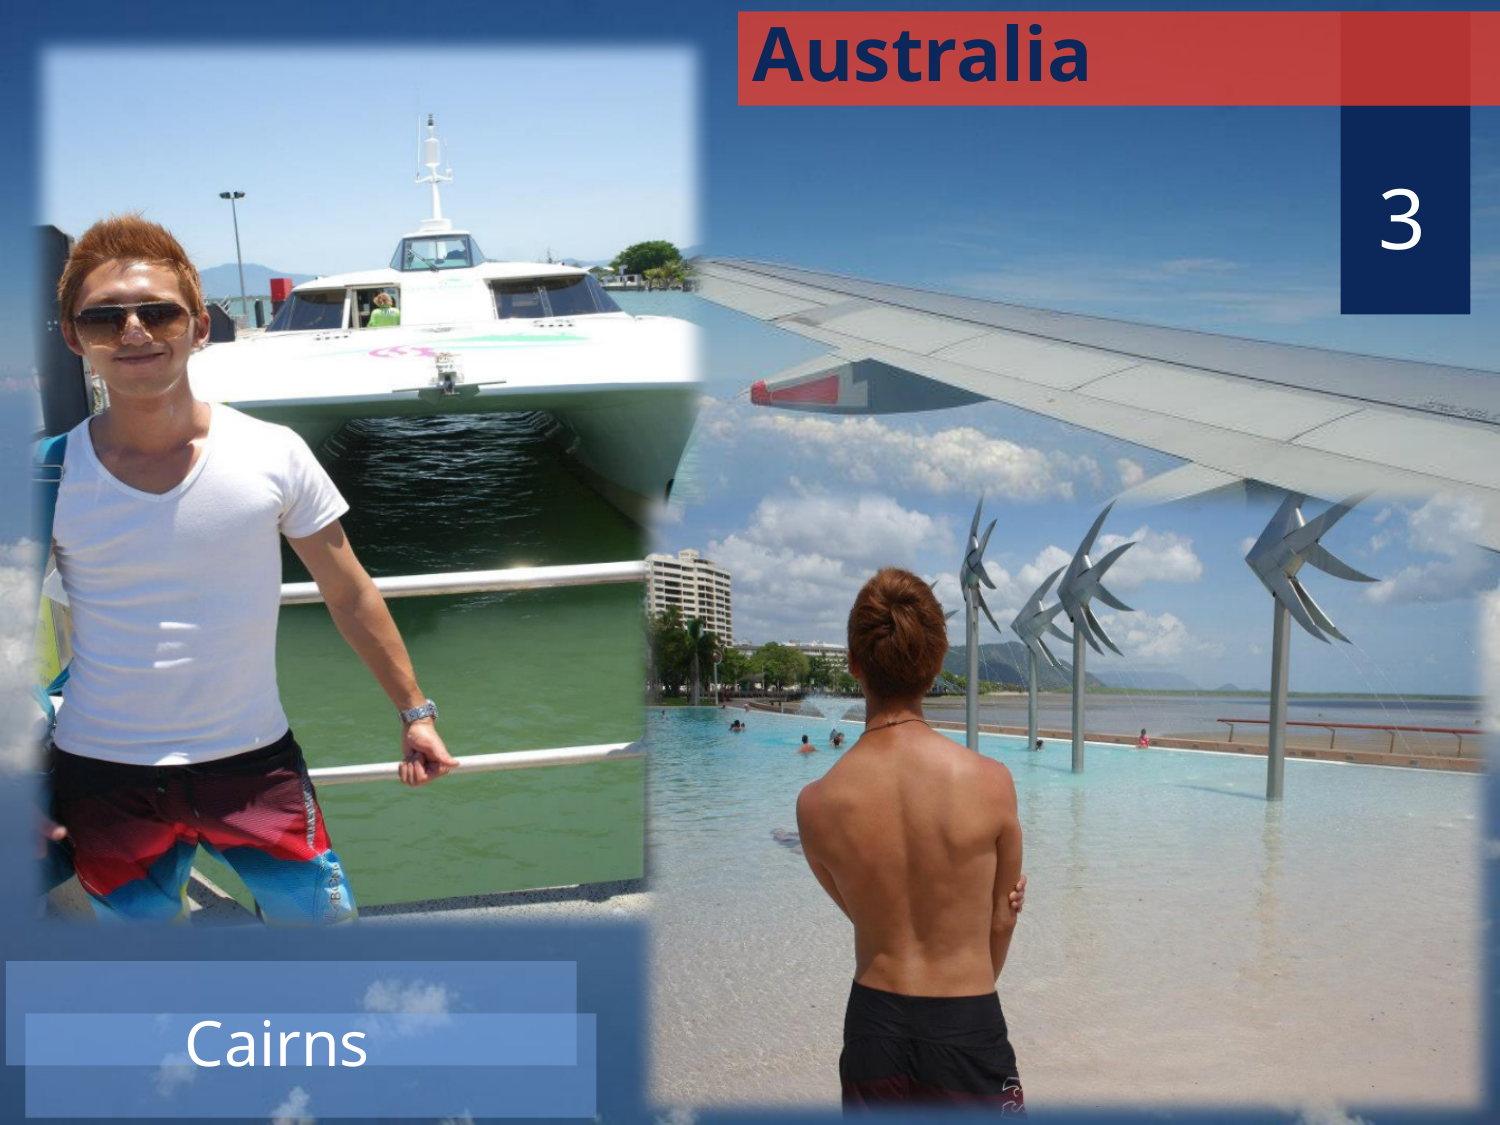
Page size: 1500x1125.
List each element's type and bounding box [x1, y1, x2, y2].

picture [0, 0, 1500, 1125]
text_box [737, 0, 1500, 315]
text_box [5, 960, 597, 1118]
